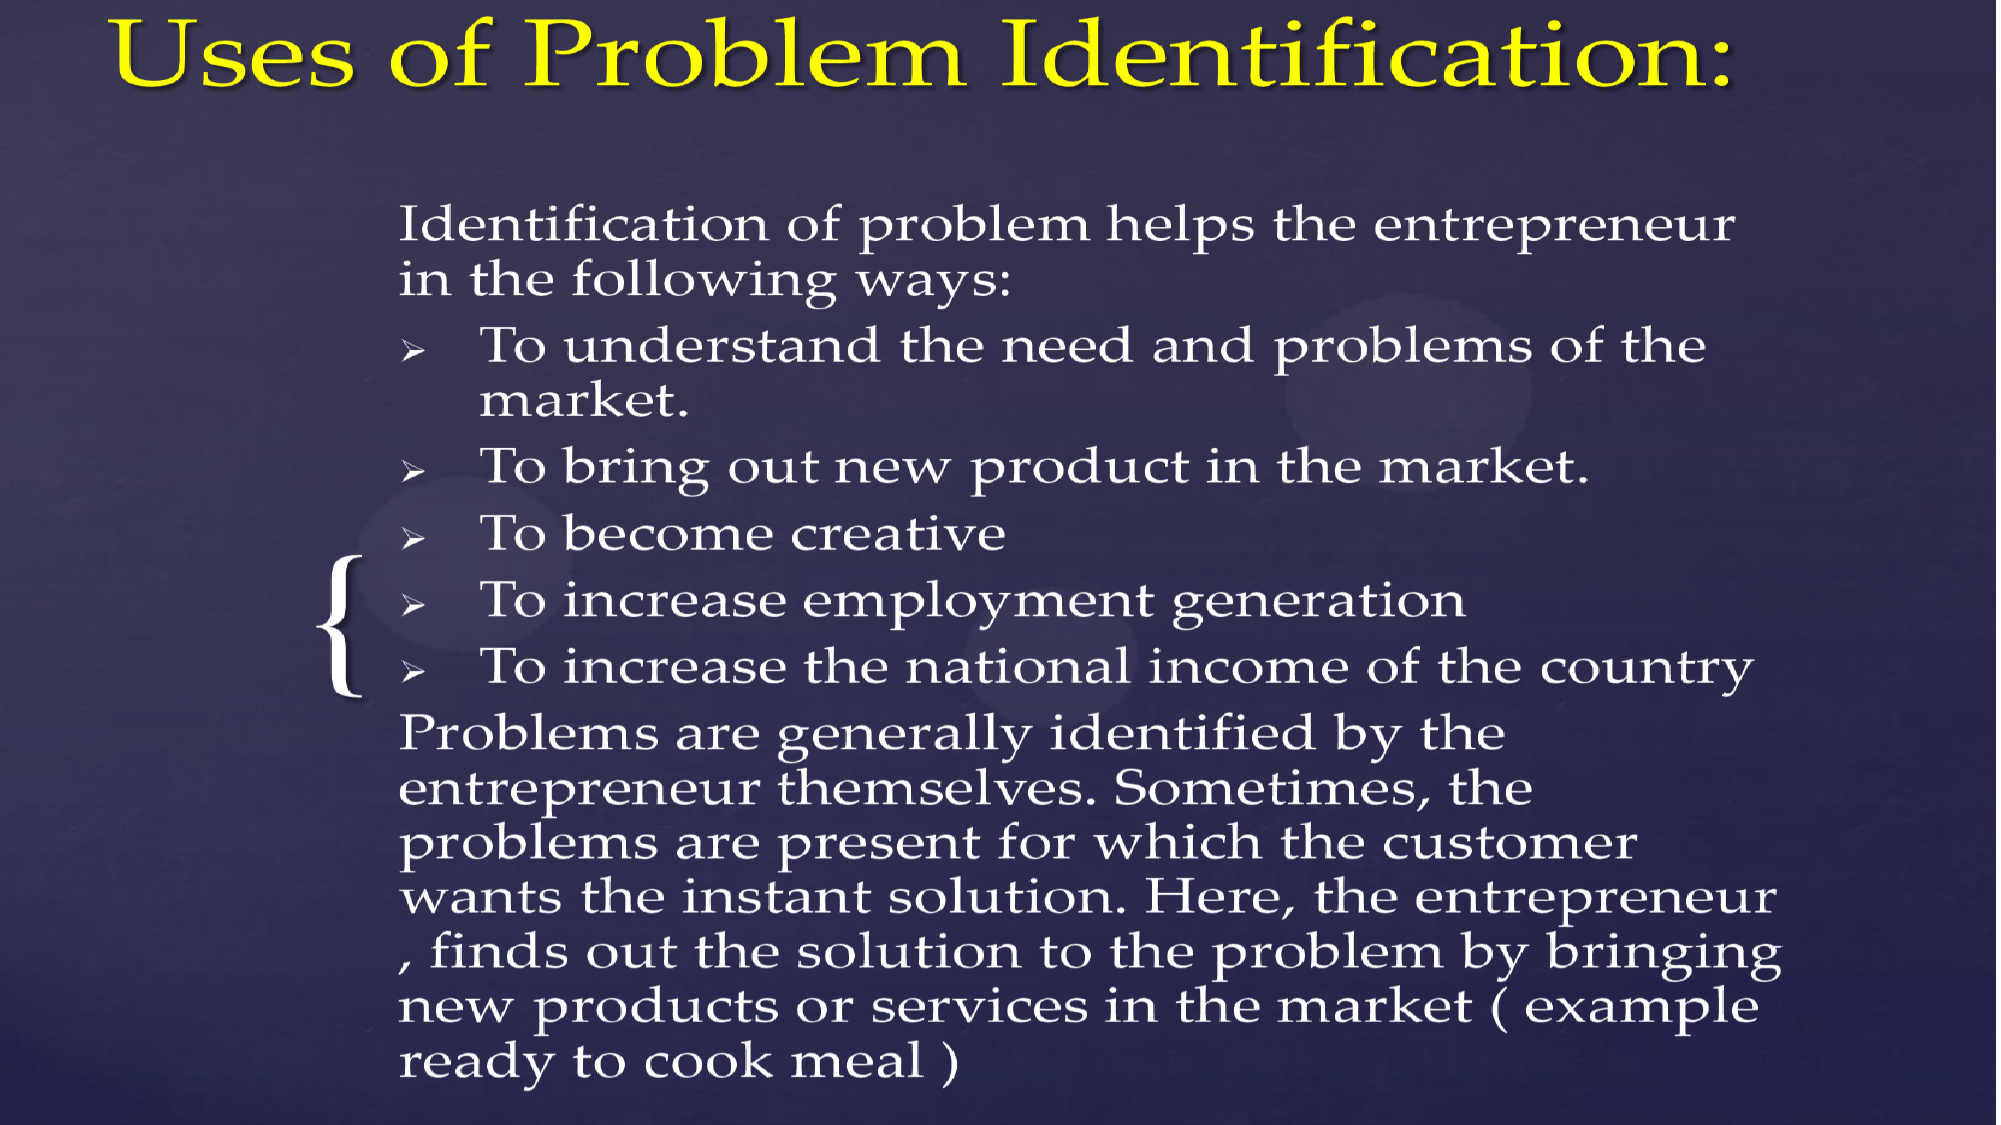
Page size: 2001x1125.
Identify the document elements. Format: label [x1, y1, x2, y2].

list [0, 0, 1996, 1125]
